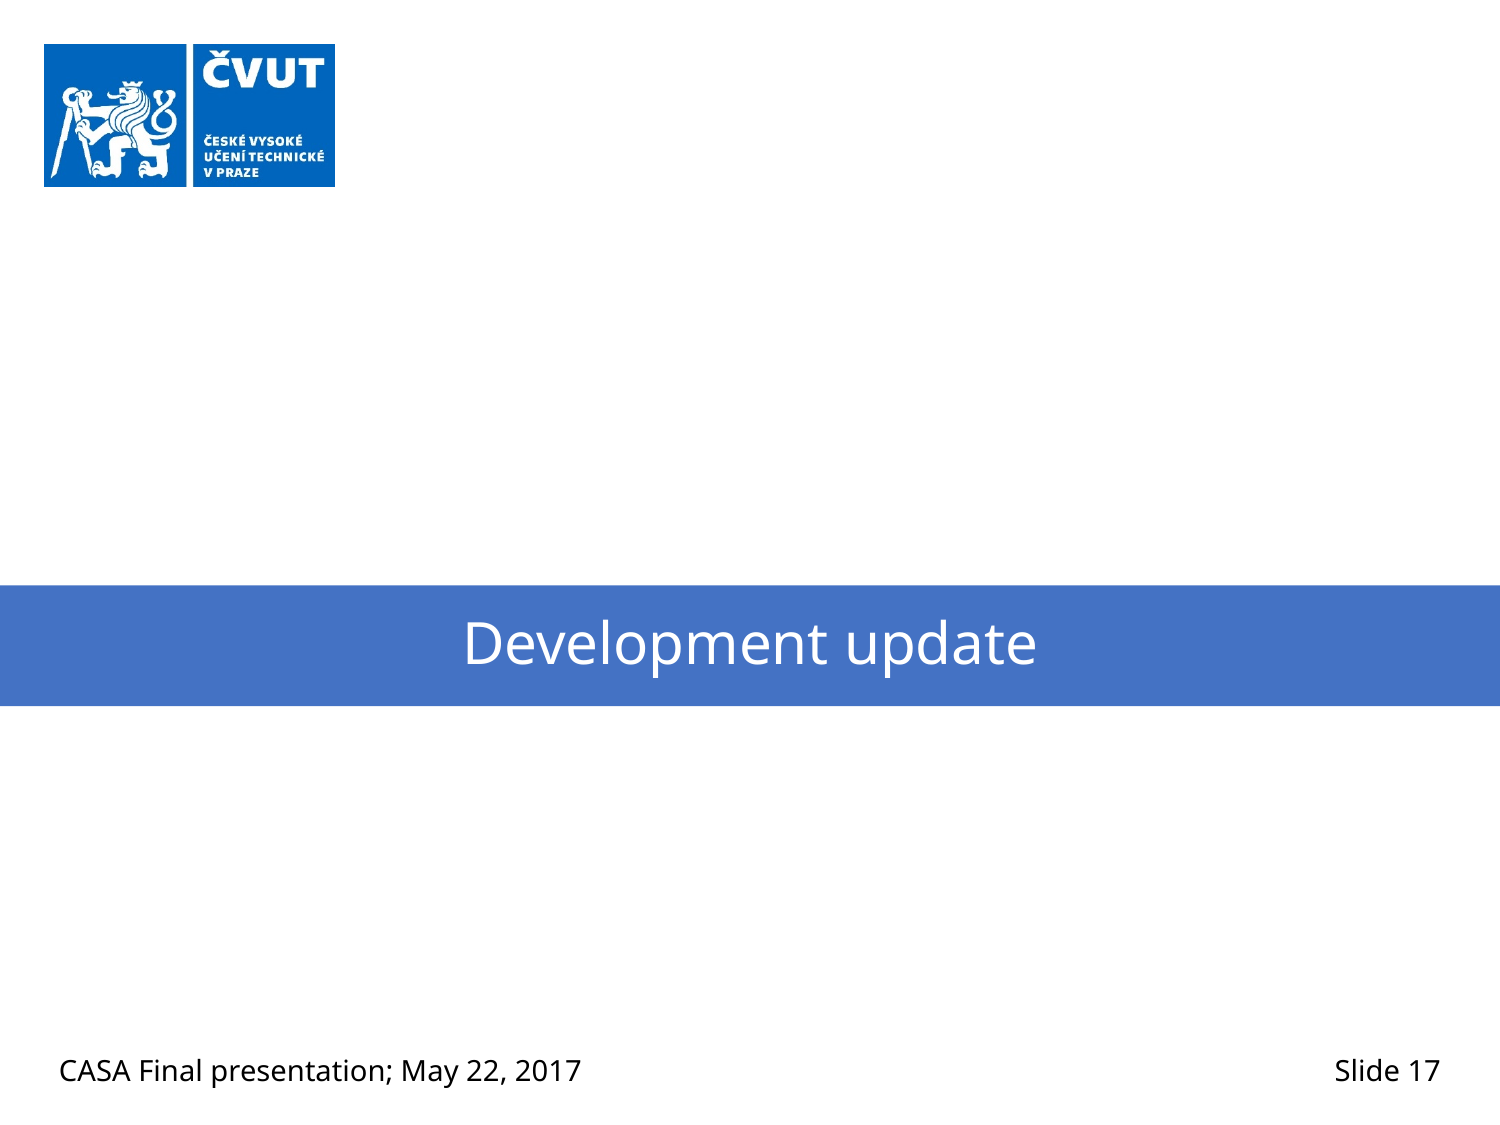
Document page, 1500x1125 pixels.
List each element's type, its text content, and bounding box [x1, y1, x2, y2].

picture [44, 44, 335, 187]
title Development update [0, 585, 1500, 707]
